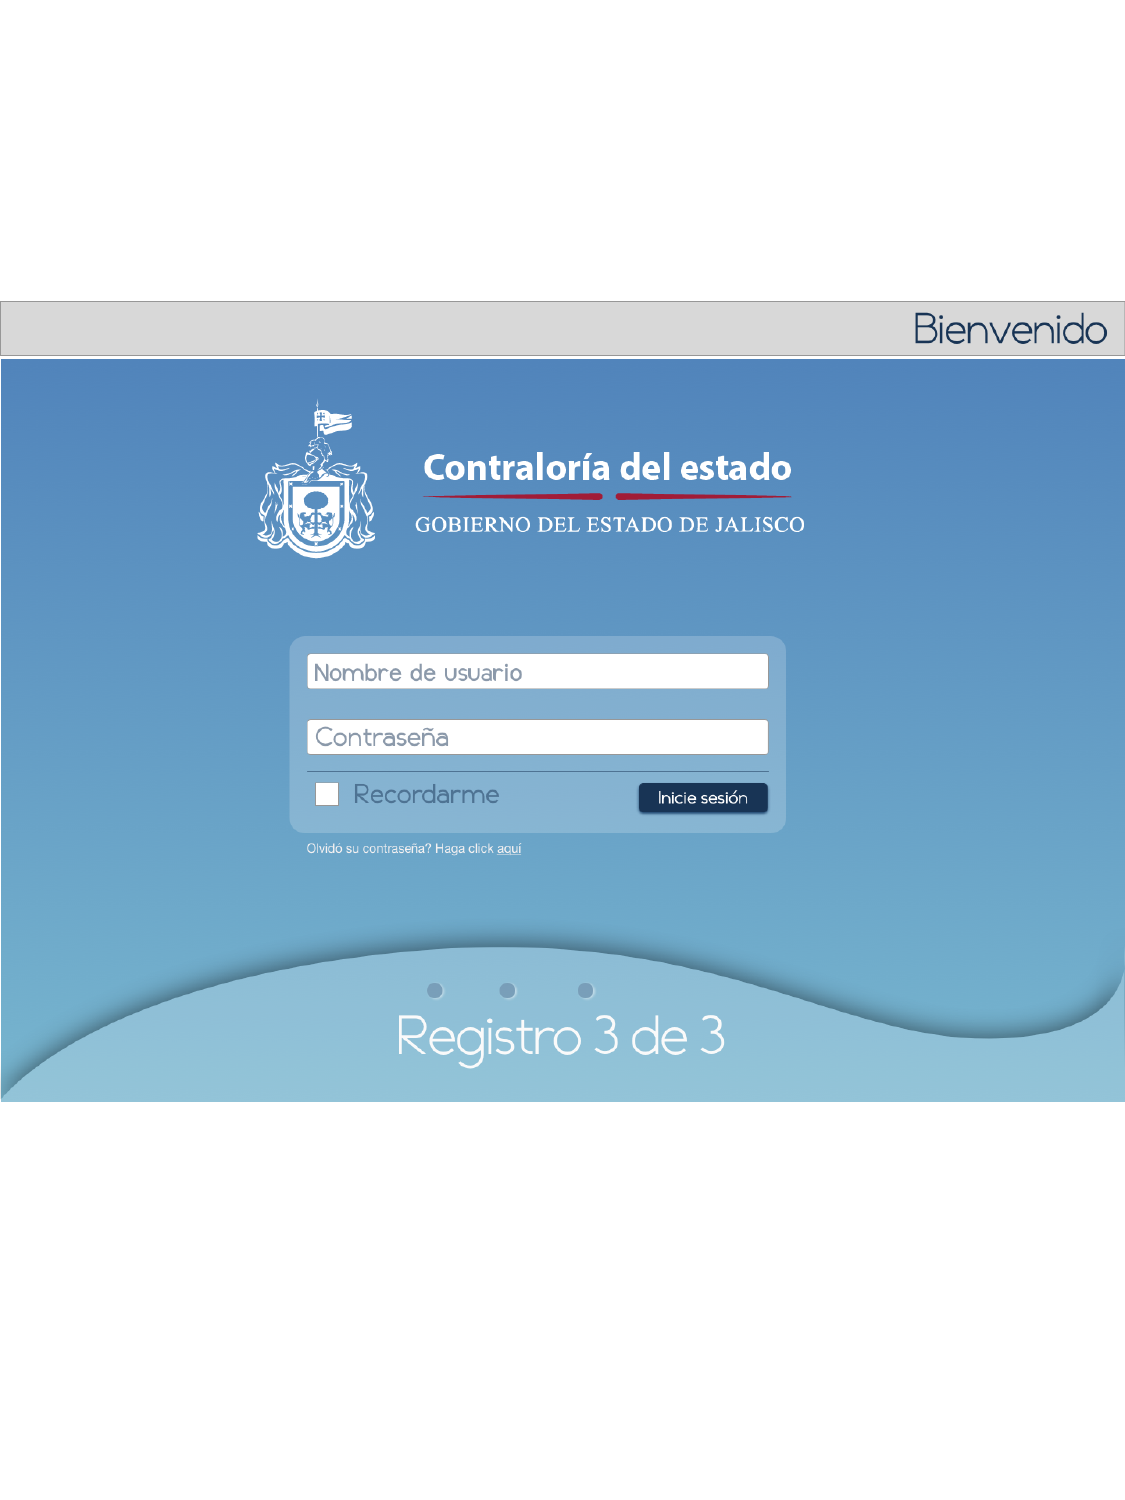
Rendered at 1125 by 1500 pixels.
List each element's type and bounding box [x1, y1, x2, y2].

picture [0, 300, 1125, 1102]
